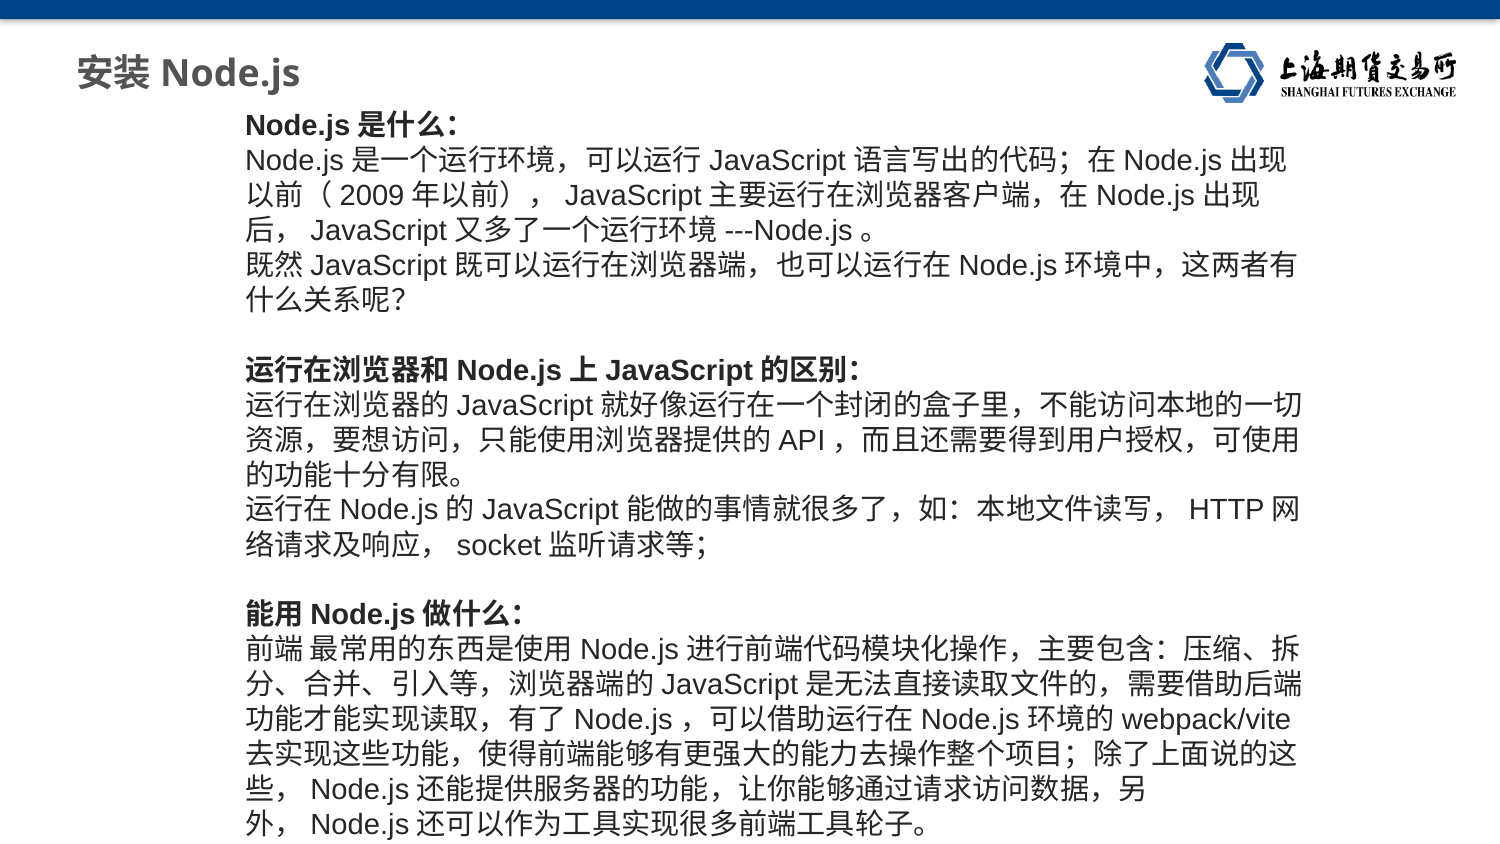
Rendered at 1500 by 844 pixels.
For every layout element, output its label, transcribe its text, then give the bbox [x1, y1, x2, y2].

text_box Node.js是什么： Node.js是一个运行环境，可以运行JavaScript语言写出的代码；在Node.js出现以前（2009年以前），JavaScript主要运行在浏览器客户端，在Node.js出现后，JavaScript又多了一个运行环境---Node.js。 既然JavaScript既可以运行在浏览器端，也可以运行在Node.js环境中，这两者有什么关系呢？ 运行在浏览器和Node.js上JavaScript的区别： 运行在浏览器的JavaScript就好像运行在一个封闭的盒子里，不能访问本地的一切资源，要想访问，只能使用浏览器提供的API，而且还需要得到用户授权，可使用的功能十分有限。 运行在Node.js的JavaScript能做的事情就很多了，如：本地文件读写，HTTP网络请求及响应，socket监听请求等； 能用Node.js做什么： 前端 最常用的东西是使用Node.js进行前端代码模块化操作，主要包含：压缩、拆分、合并、引入等，浏览器端的JavaScript是无法直接读取文件的，需要借助后端功能才能实现读取，有了Node.js，可以借助运行在Node.js环境的webpack/vite去实现这些功能，使得前端能够有更强大的能力去操作整个项目；除了上面说的这些，Node.js还能提供服务器的功能，让你能够通过请求访问数据，另外，Node.js还可以作为工具实现很多前端工具轮子。 [237, 98, 1312, 844]
picture [1203, 42, 1456, 103]
text_box 安装Node.js [68, 41, 678, 102]
text_box [0, 0, 1500, 20]
